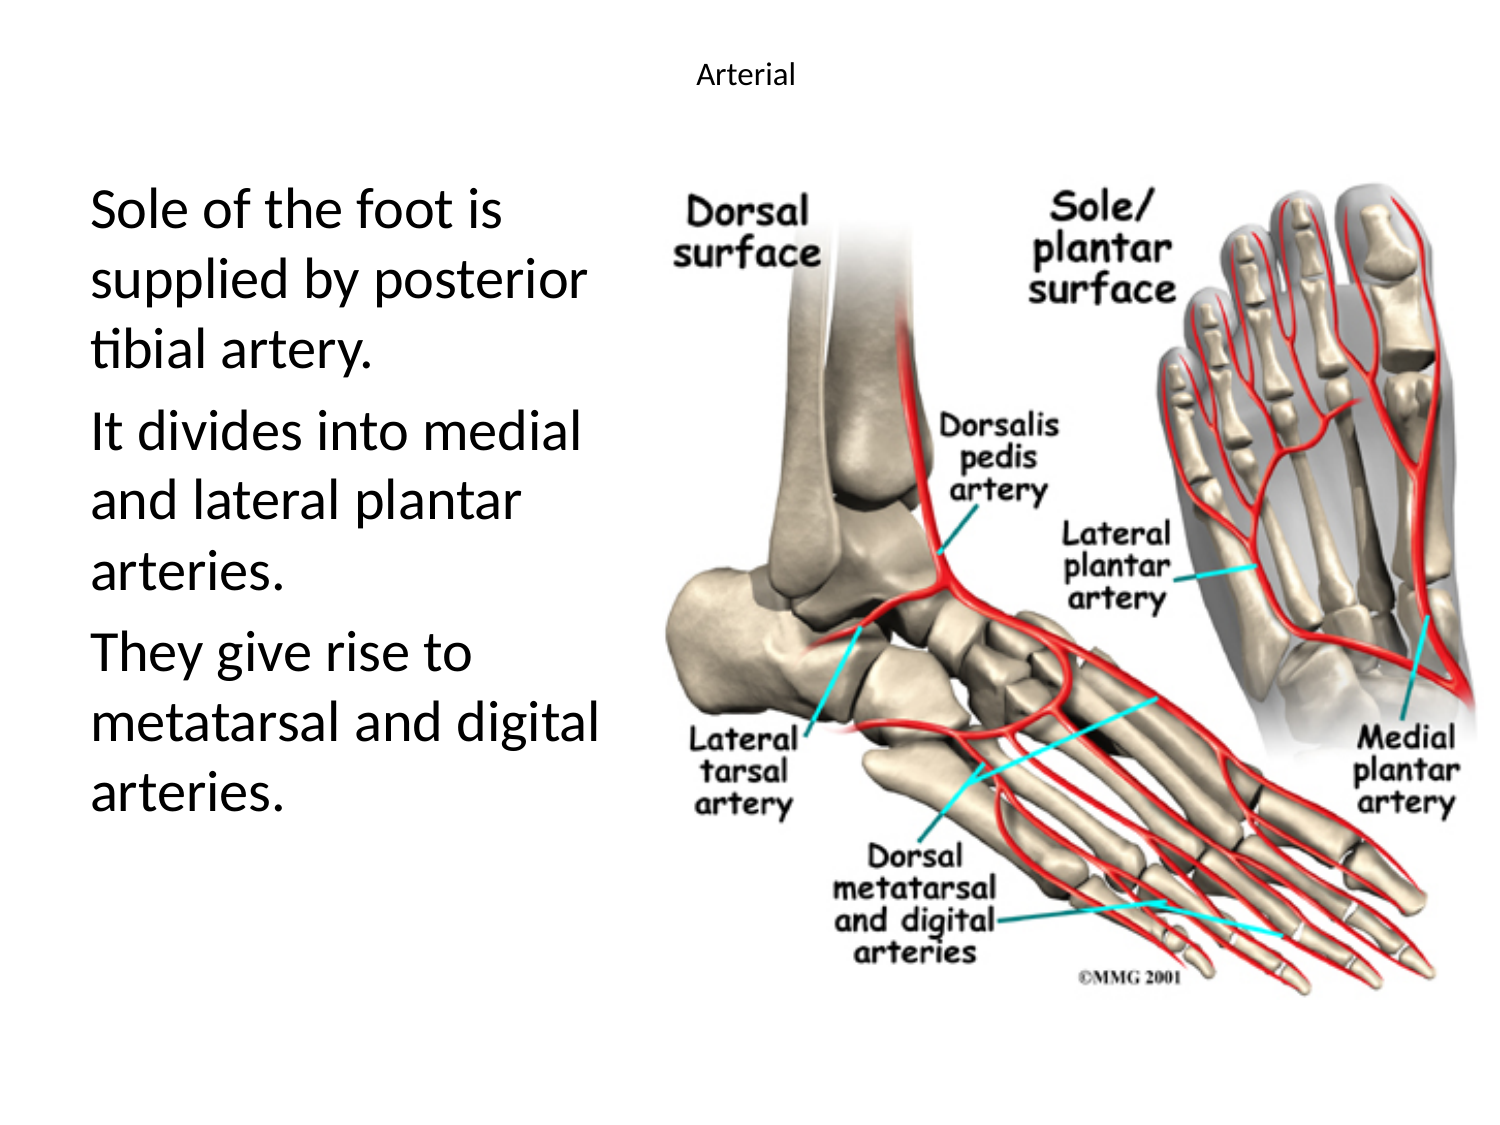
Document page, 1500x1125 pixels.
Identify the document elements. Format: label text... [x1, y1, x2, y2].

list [662, 174, 1485, 1001]
title Arterial [75, 45, 1425, 100]
list Sole of the foot is supplied by posterior tibial artery. It divides into medial and lateral plantar arteries. They give rise to metatarsal and digital arteries. [75, 162, 638, 1005]
